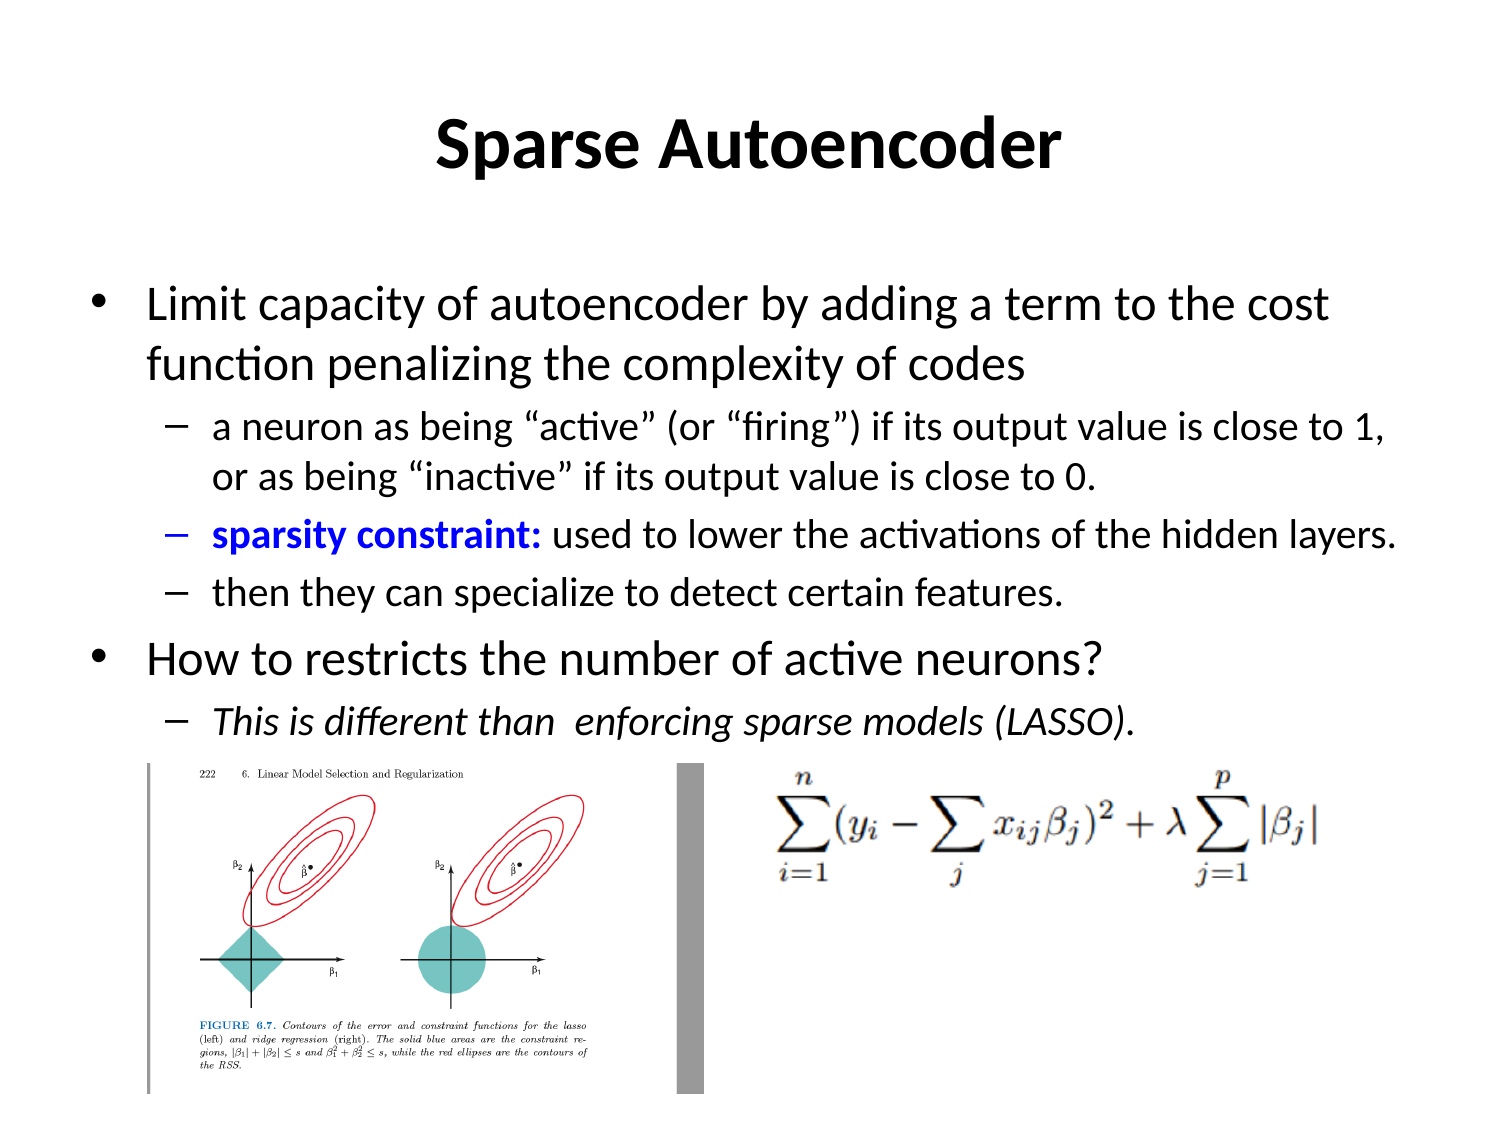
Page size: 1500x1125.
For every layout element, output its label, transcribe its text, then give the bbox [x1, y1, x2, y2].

list Limit capacity of autoencoder by adding a term to the cost function penalizing the complexity of codes a neuron as being “active” (or “firing”) if its output value is close to 1, or as being “inactive” if its output value is close to 0. sparsity constraint: used to lower the activations of the hidden layers. then they can specialize to detect certain features. How to restricts the number of active neurons? This is different than enforcing sparse models (LASSO). [75, 262, 1425, 1005]
picture [761, 751, 1329, 903]
picture [147, 763, 704, 1095]
title Sparse Autoencoder [75, 45, 1425, 233]
